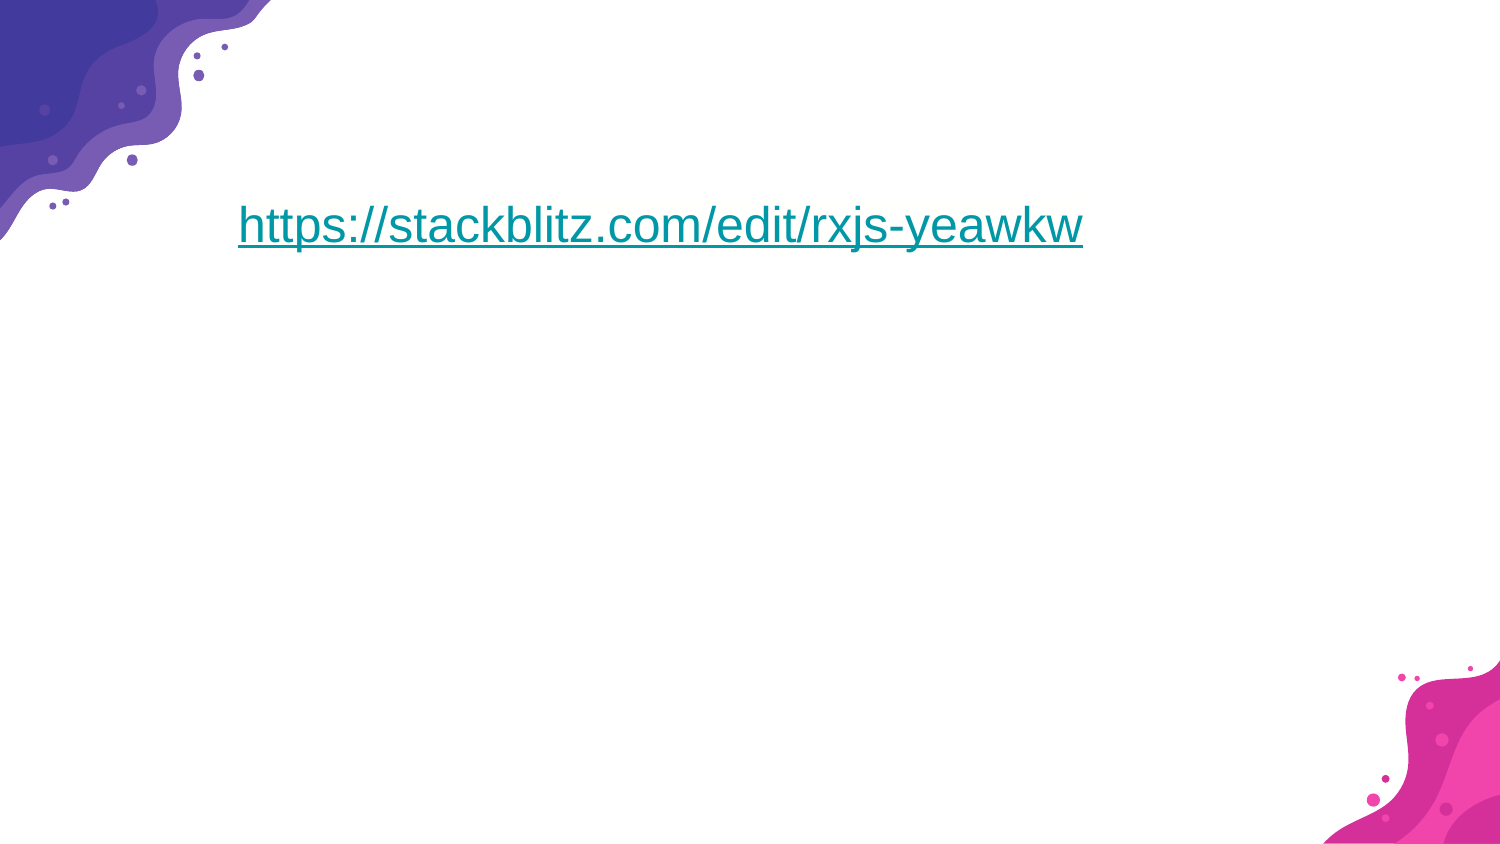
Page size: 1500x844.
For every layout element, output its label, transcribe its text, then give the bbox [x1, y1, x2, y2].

text_box https://stackblitz.com/edit/rxjs-yeawkw [223, 146, 1500, 835]
